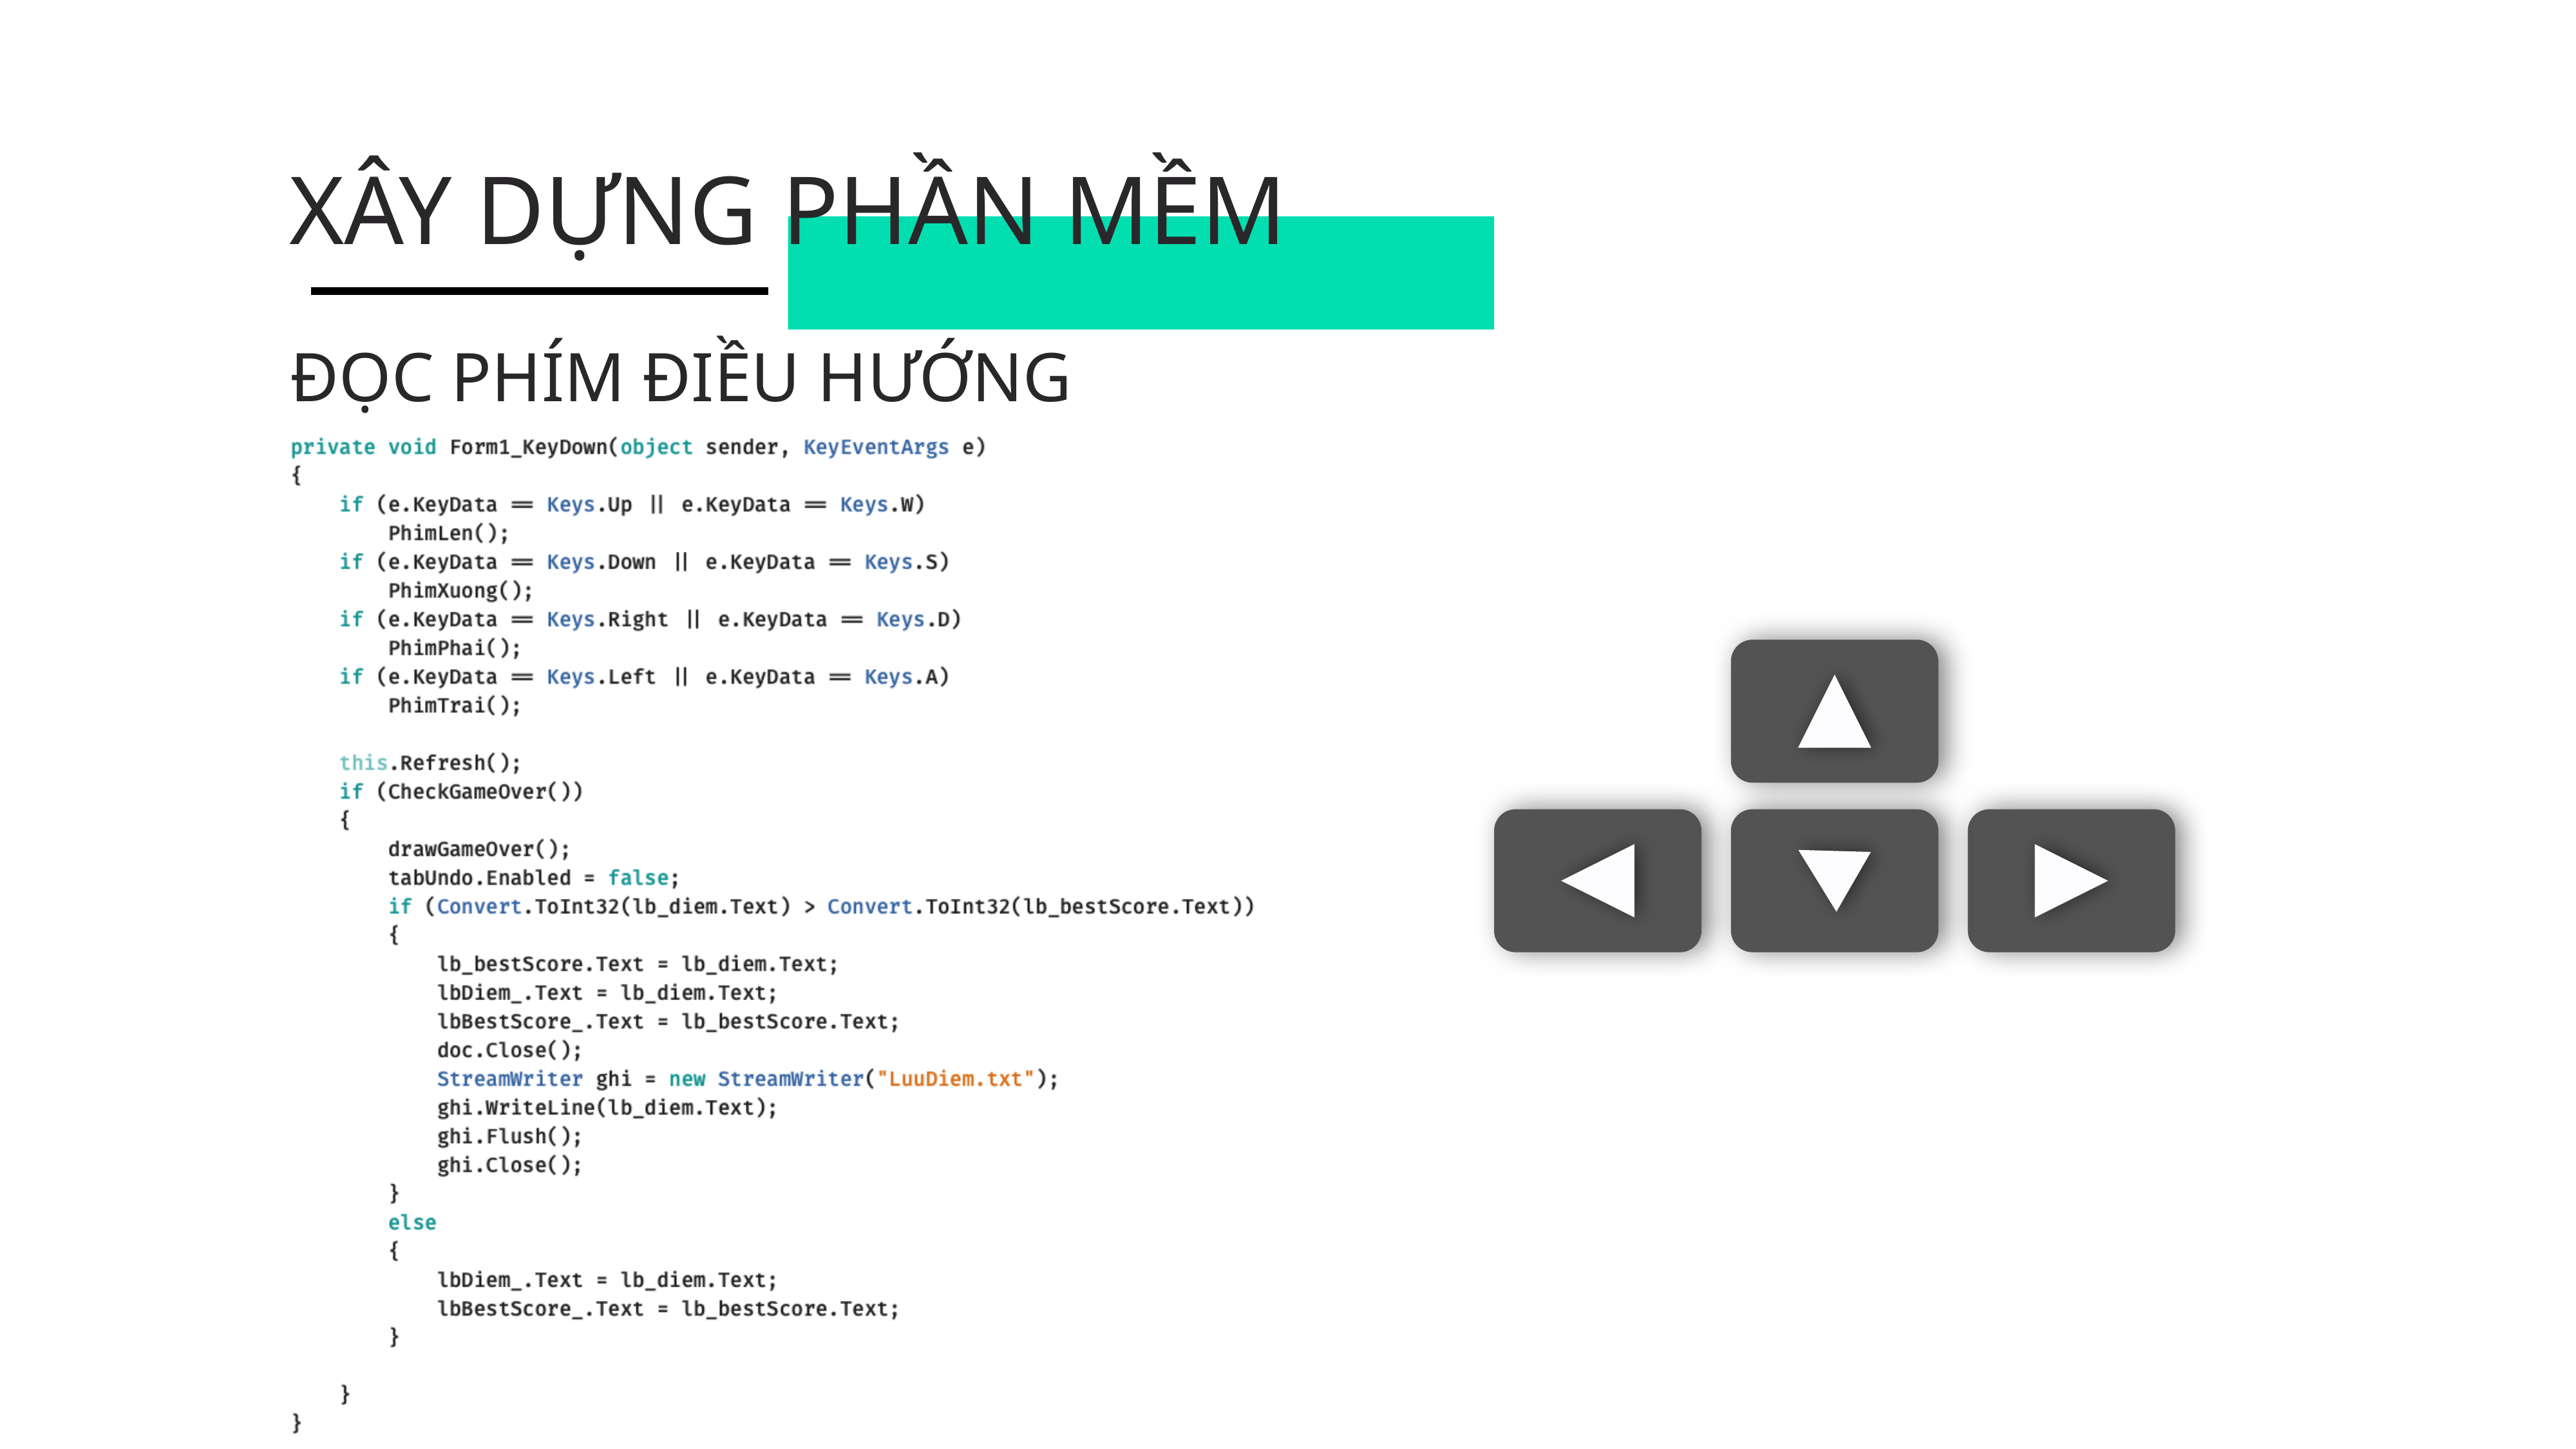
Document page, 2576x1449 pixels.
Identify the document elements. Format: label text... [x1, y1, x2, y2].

text_box [788, 216, 1494, 330]
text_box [1730, 809, 1939, 952]
text_box ĐỌC PHÍM ĐIỀU HƯỚNG [285, 329, 1077, 420]
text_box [1493, 809, 1702, 952]
picture [288, 433, 1273, 1439]
text_box XÂY DỰNG PHẦN MỀM [284, 146, 1292, 269]
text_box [1967, 809, 2175, 952]
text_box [1730, 639, 1939, 783]
